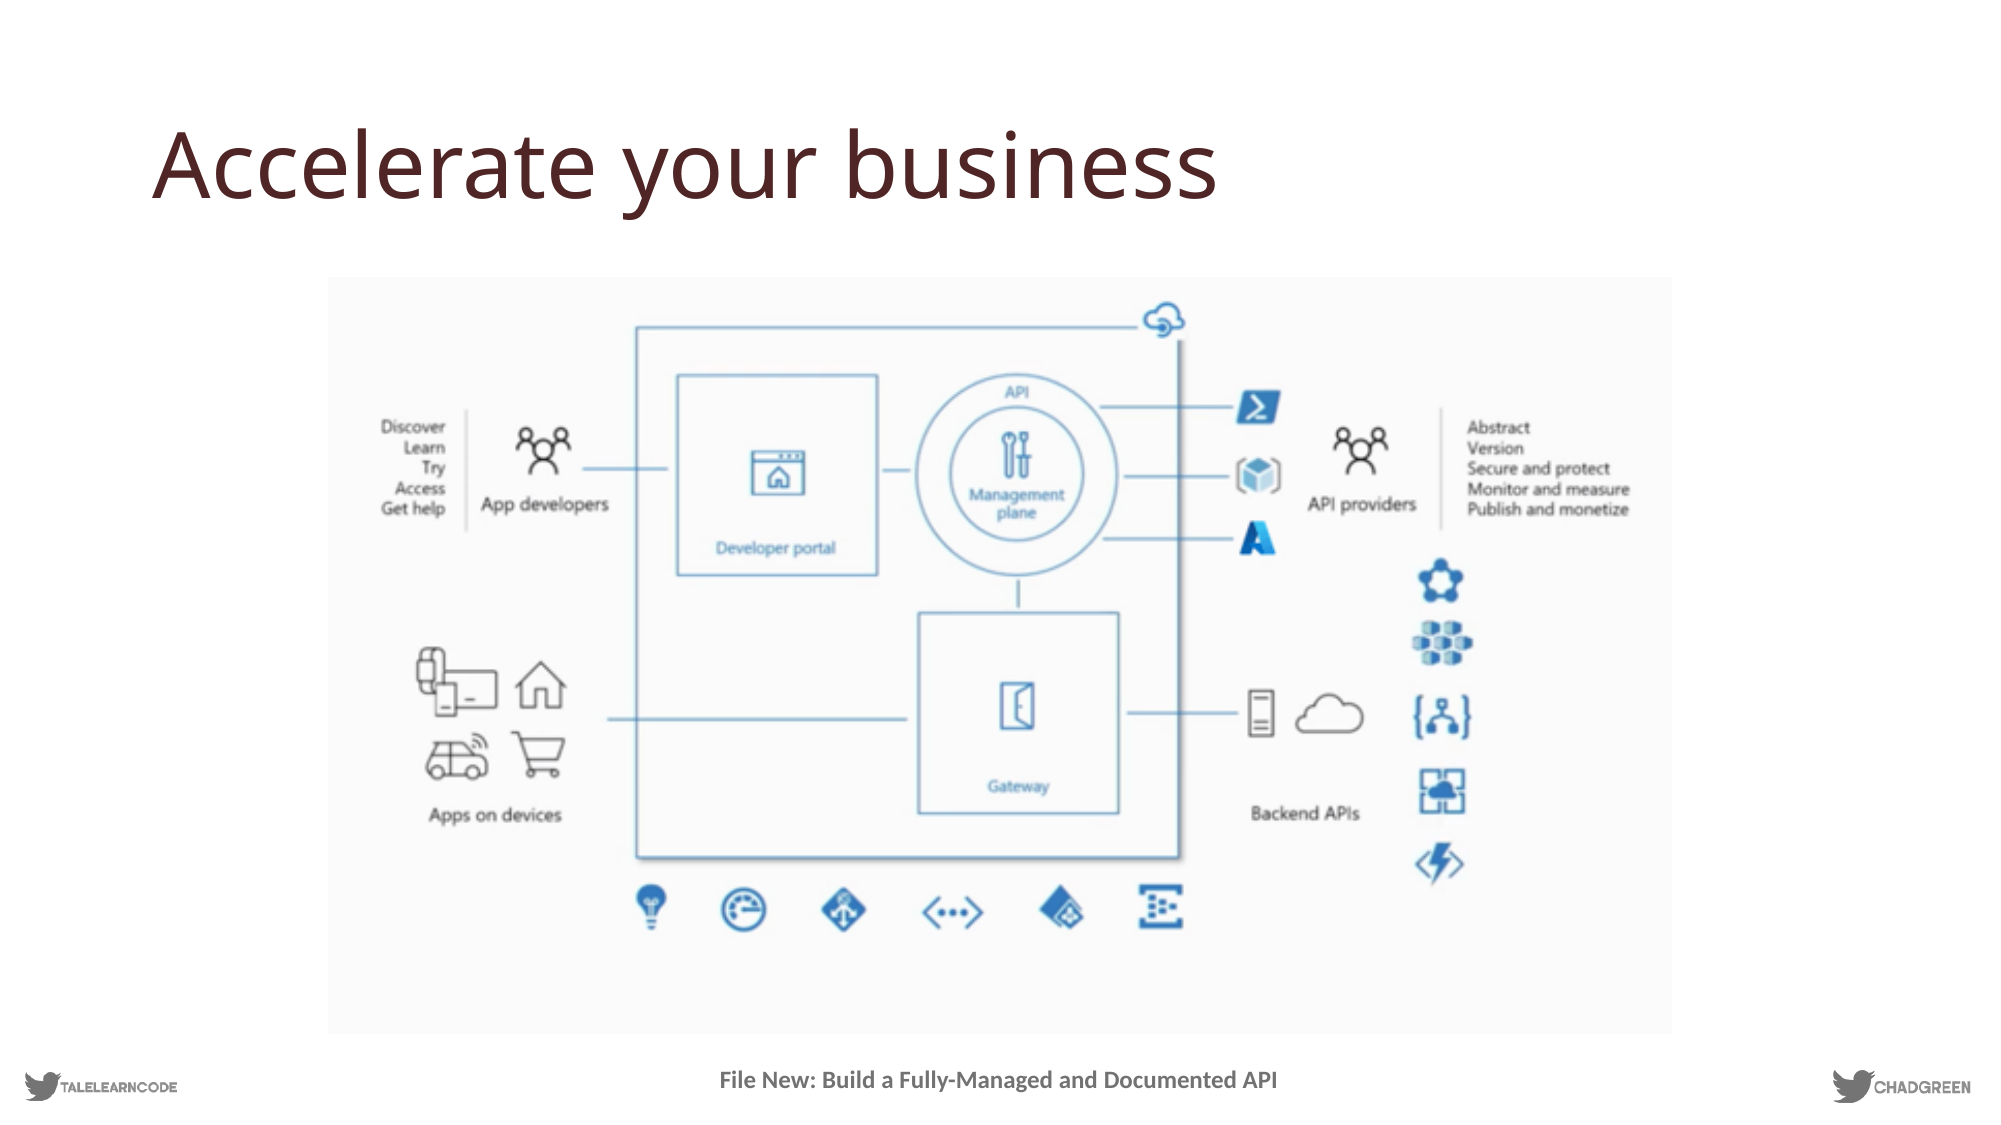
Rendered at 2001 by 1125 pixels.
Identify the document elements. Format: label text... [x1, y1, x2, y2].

title Accelerate your business [137, 59, 1863, 278]
picture [328, 277, 1672, 1034]
